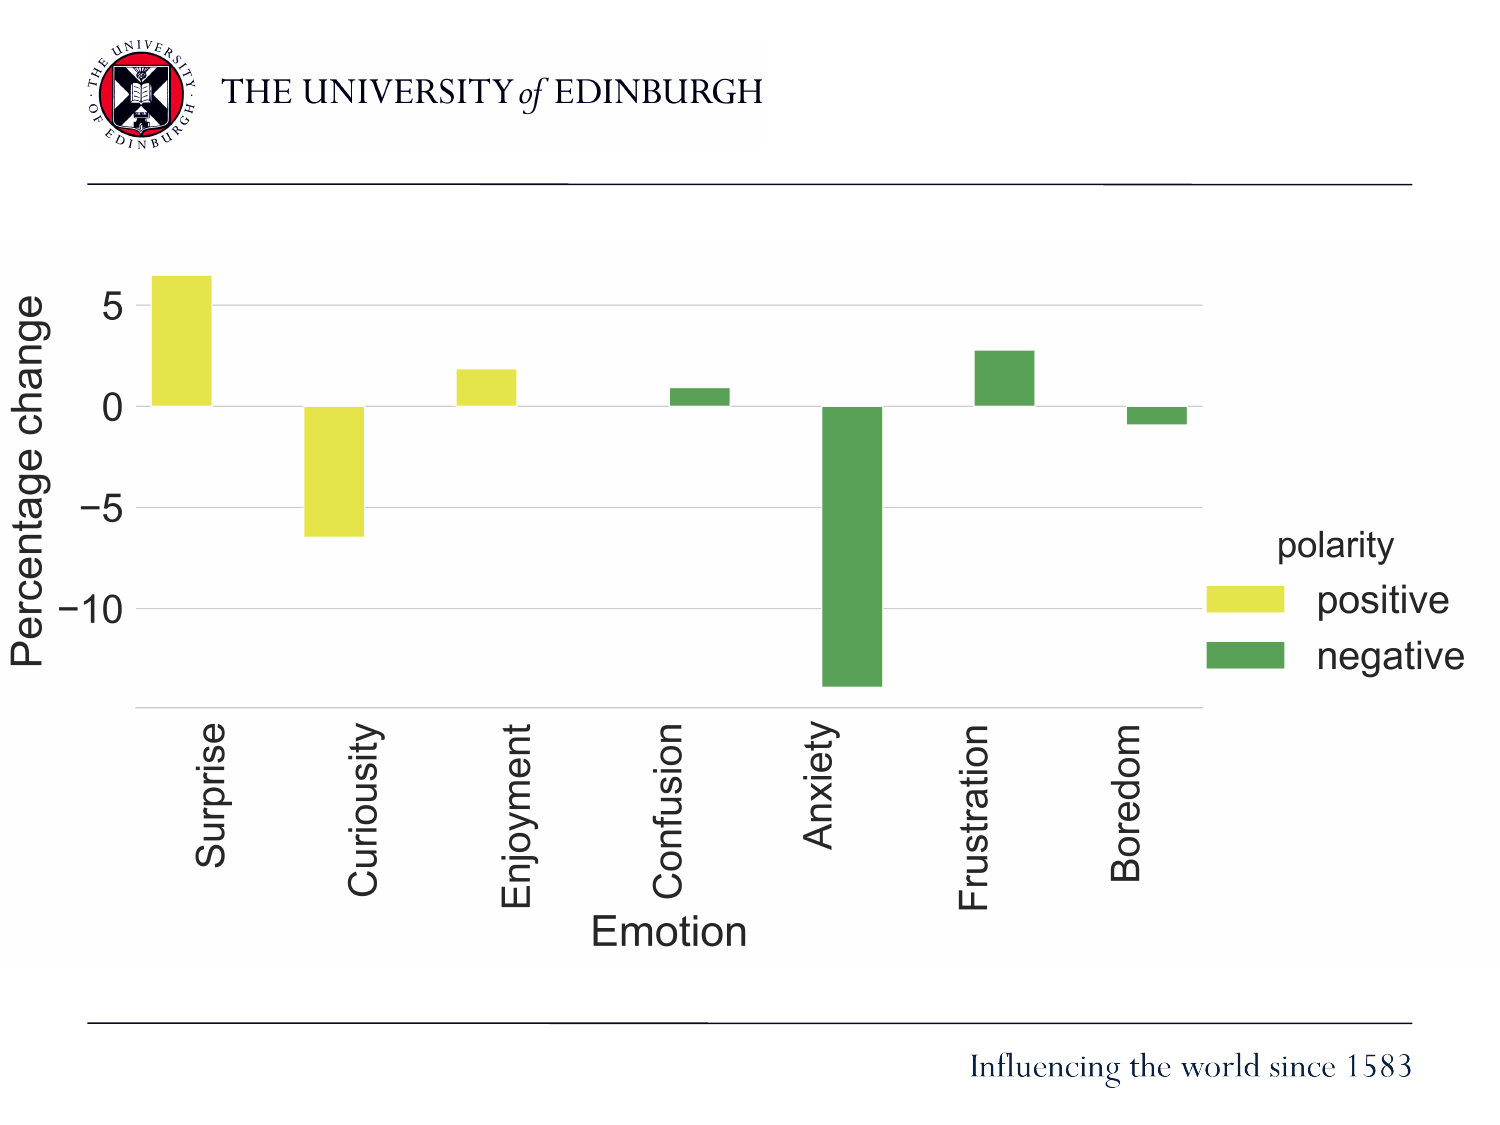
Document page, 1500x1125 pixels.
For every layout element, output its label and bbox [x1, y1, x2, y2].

picture [87, 40, 762, 149]
picture [0, 243, 1500, 965]
picture [969, 1046, 1413, 1088]
